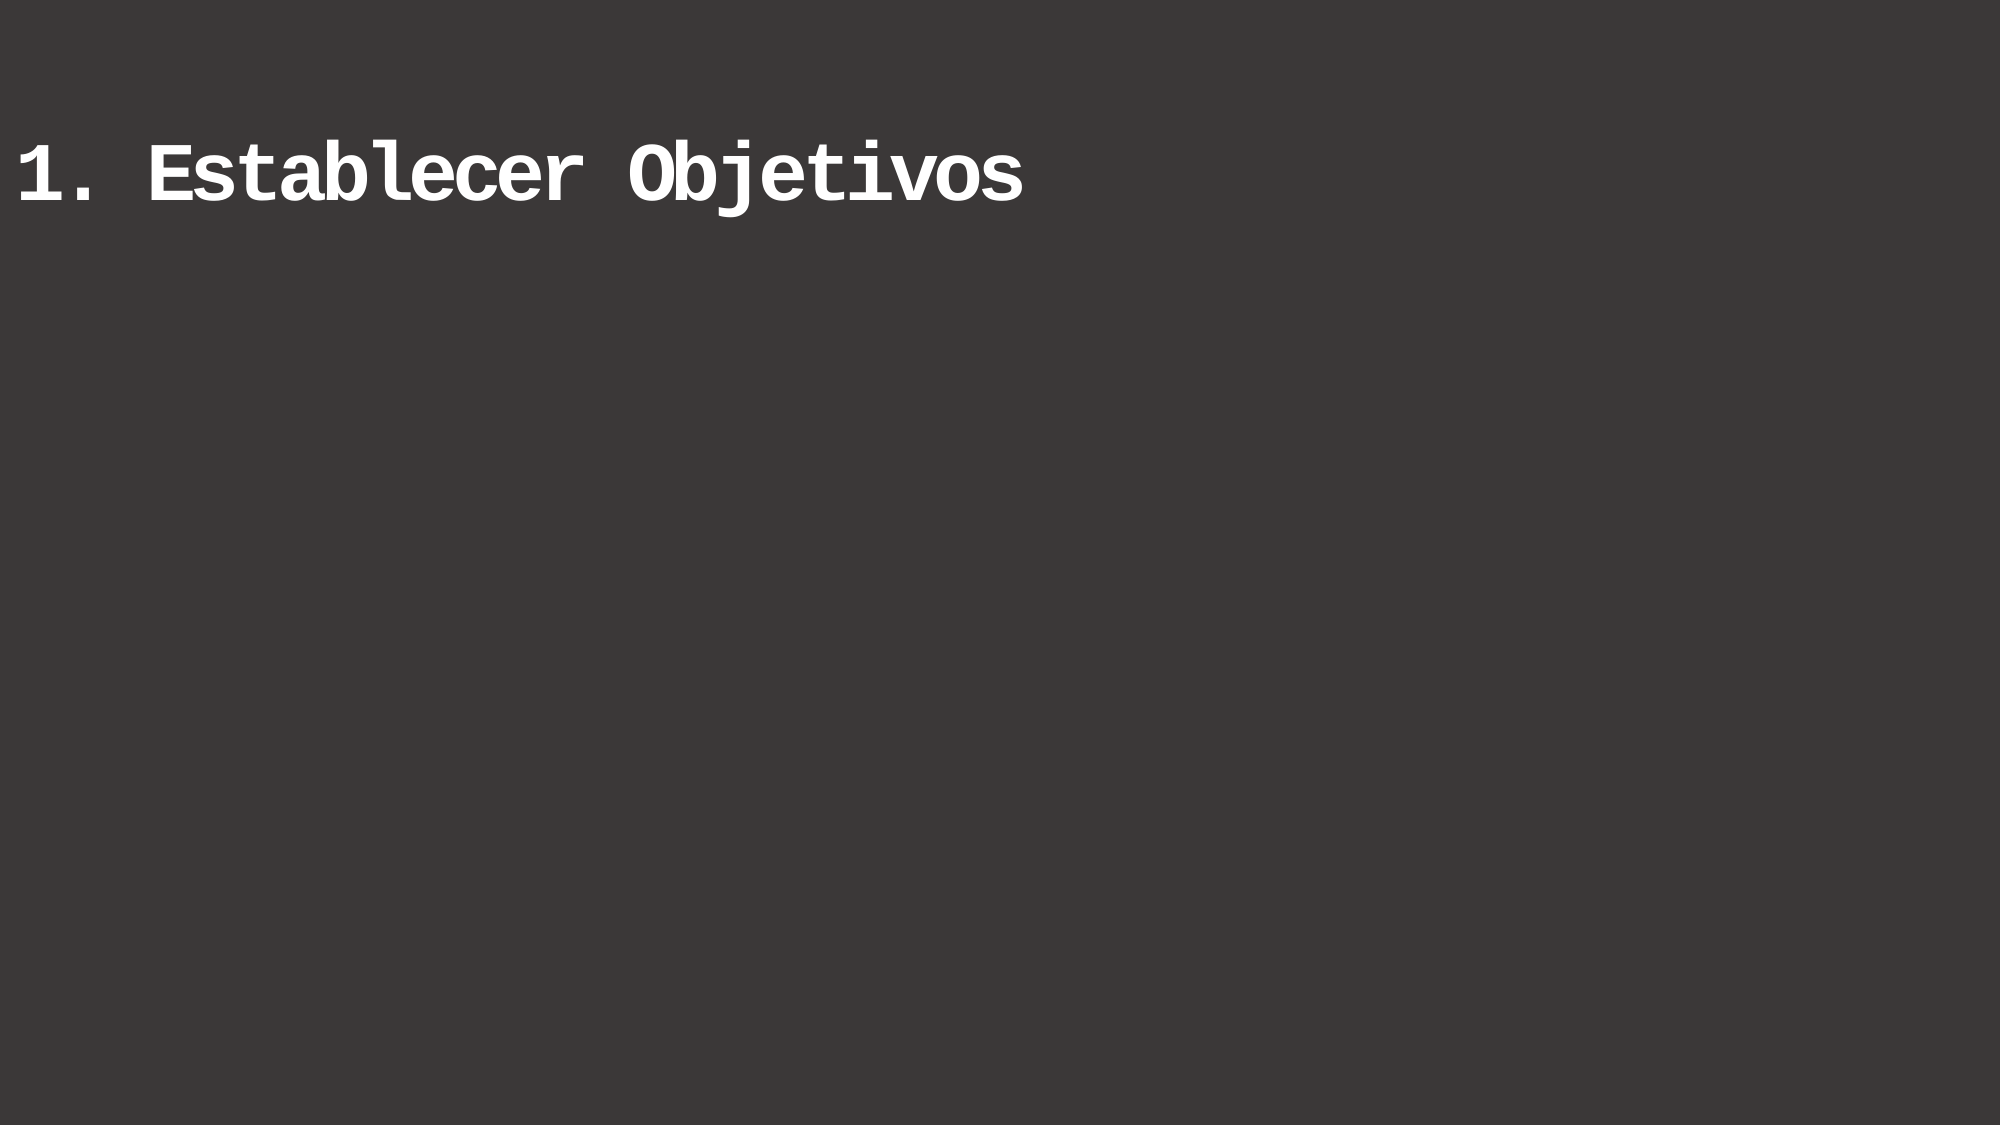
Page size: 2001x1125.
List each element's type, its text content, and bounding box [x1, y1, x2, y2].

title 1. Establecer Objetivos [0, 64, 1048, 283]
